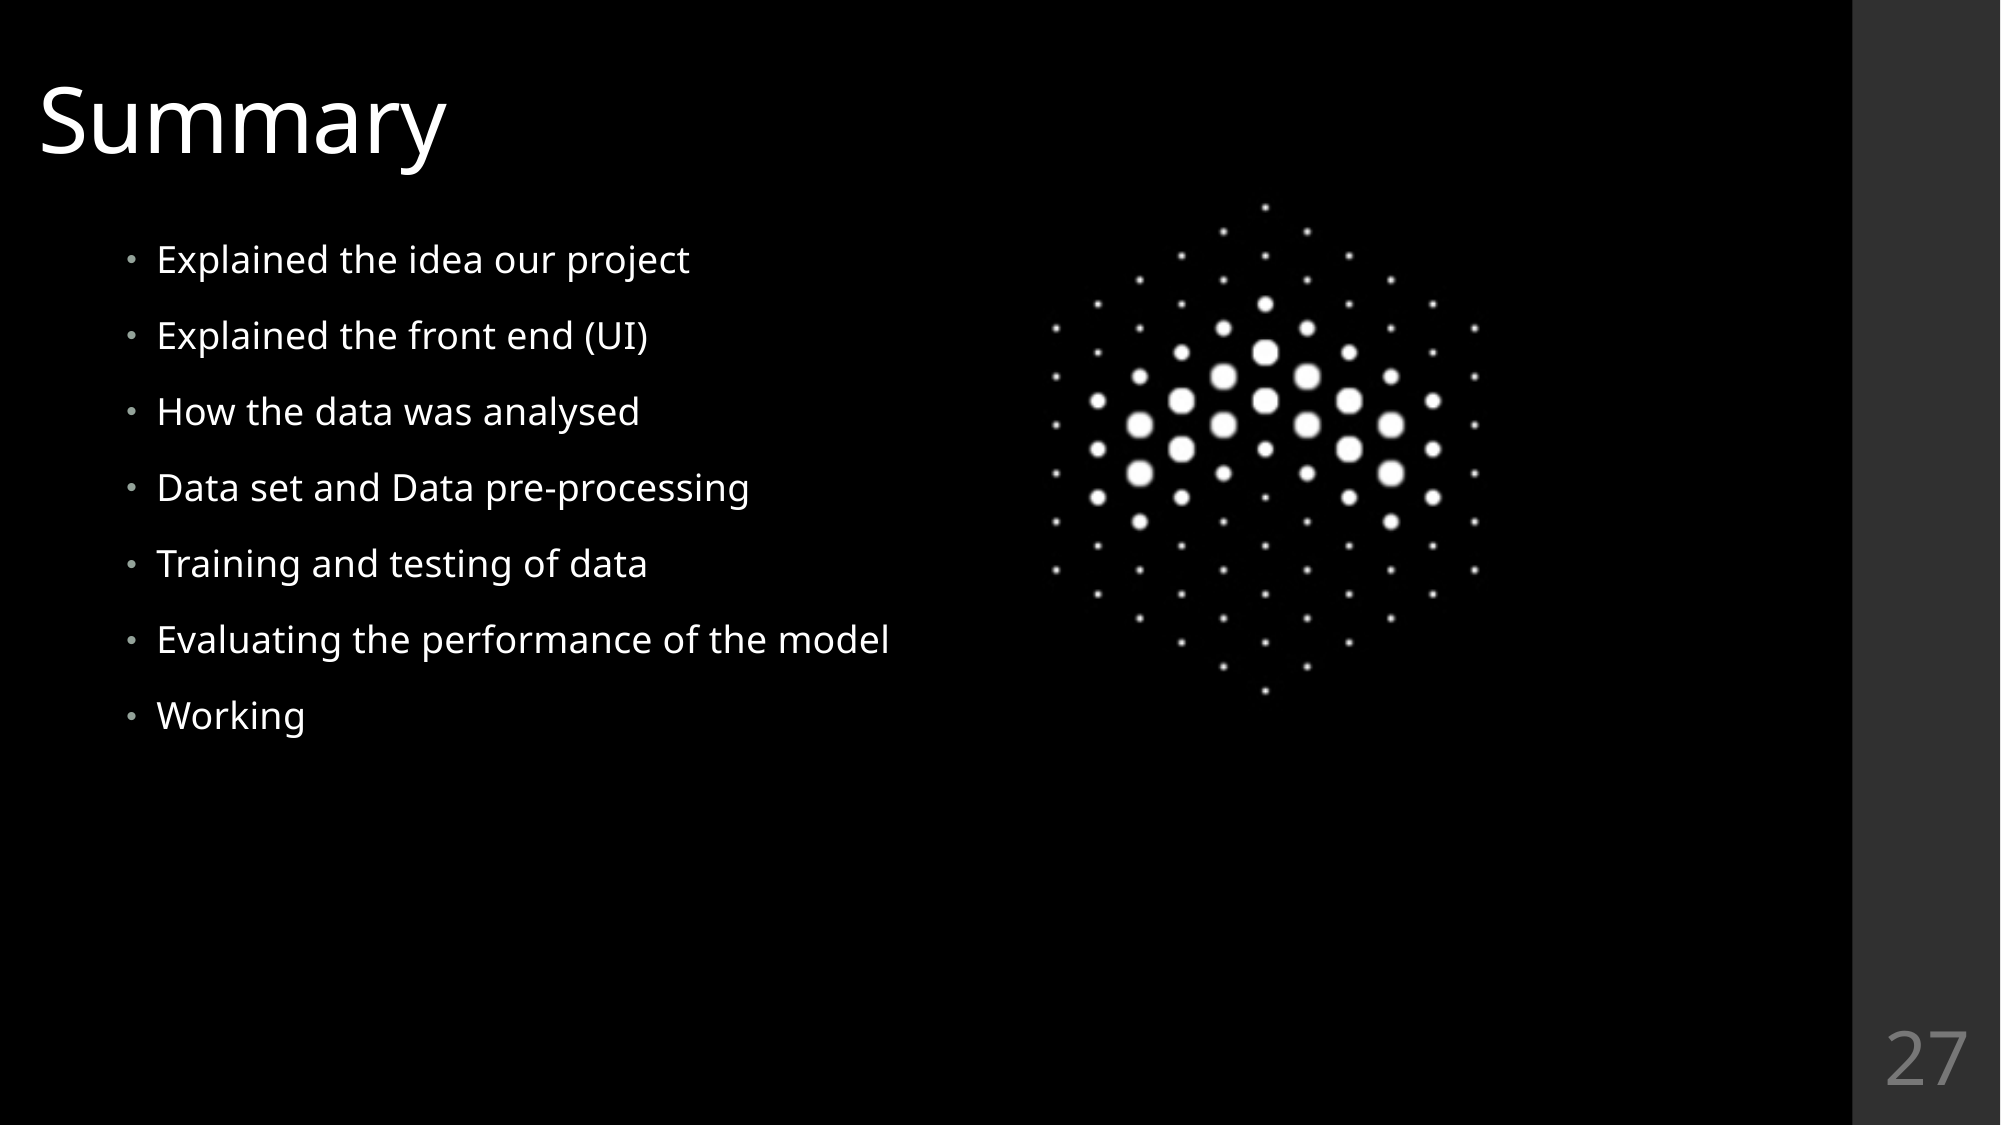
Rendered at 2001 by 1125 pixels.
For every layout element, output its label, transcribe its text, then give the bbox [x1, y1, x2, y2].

title Summary [23, 19, 1599, 182]
slide_number 26 [1852, 1012, 2000, 1110]
list Explained the idea our project Explained the front end (UI) How the data was analysed Data set and Data pre-processing Training and testing of data Evaluating the performance of the model Working [111, 231, 911, 919]
picture [918, 88, 1701, 1061]
